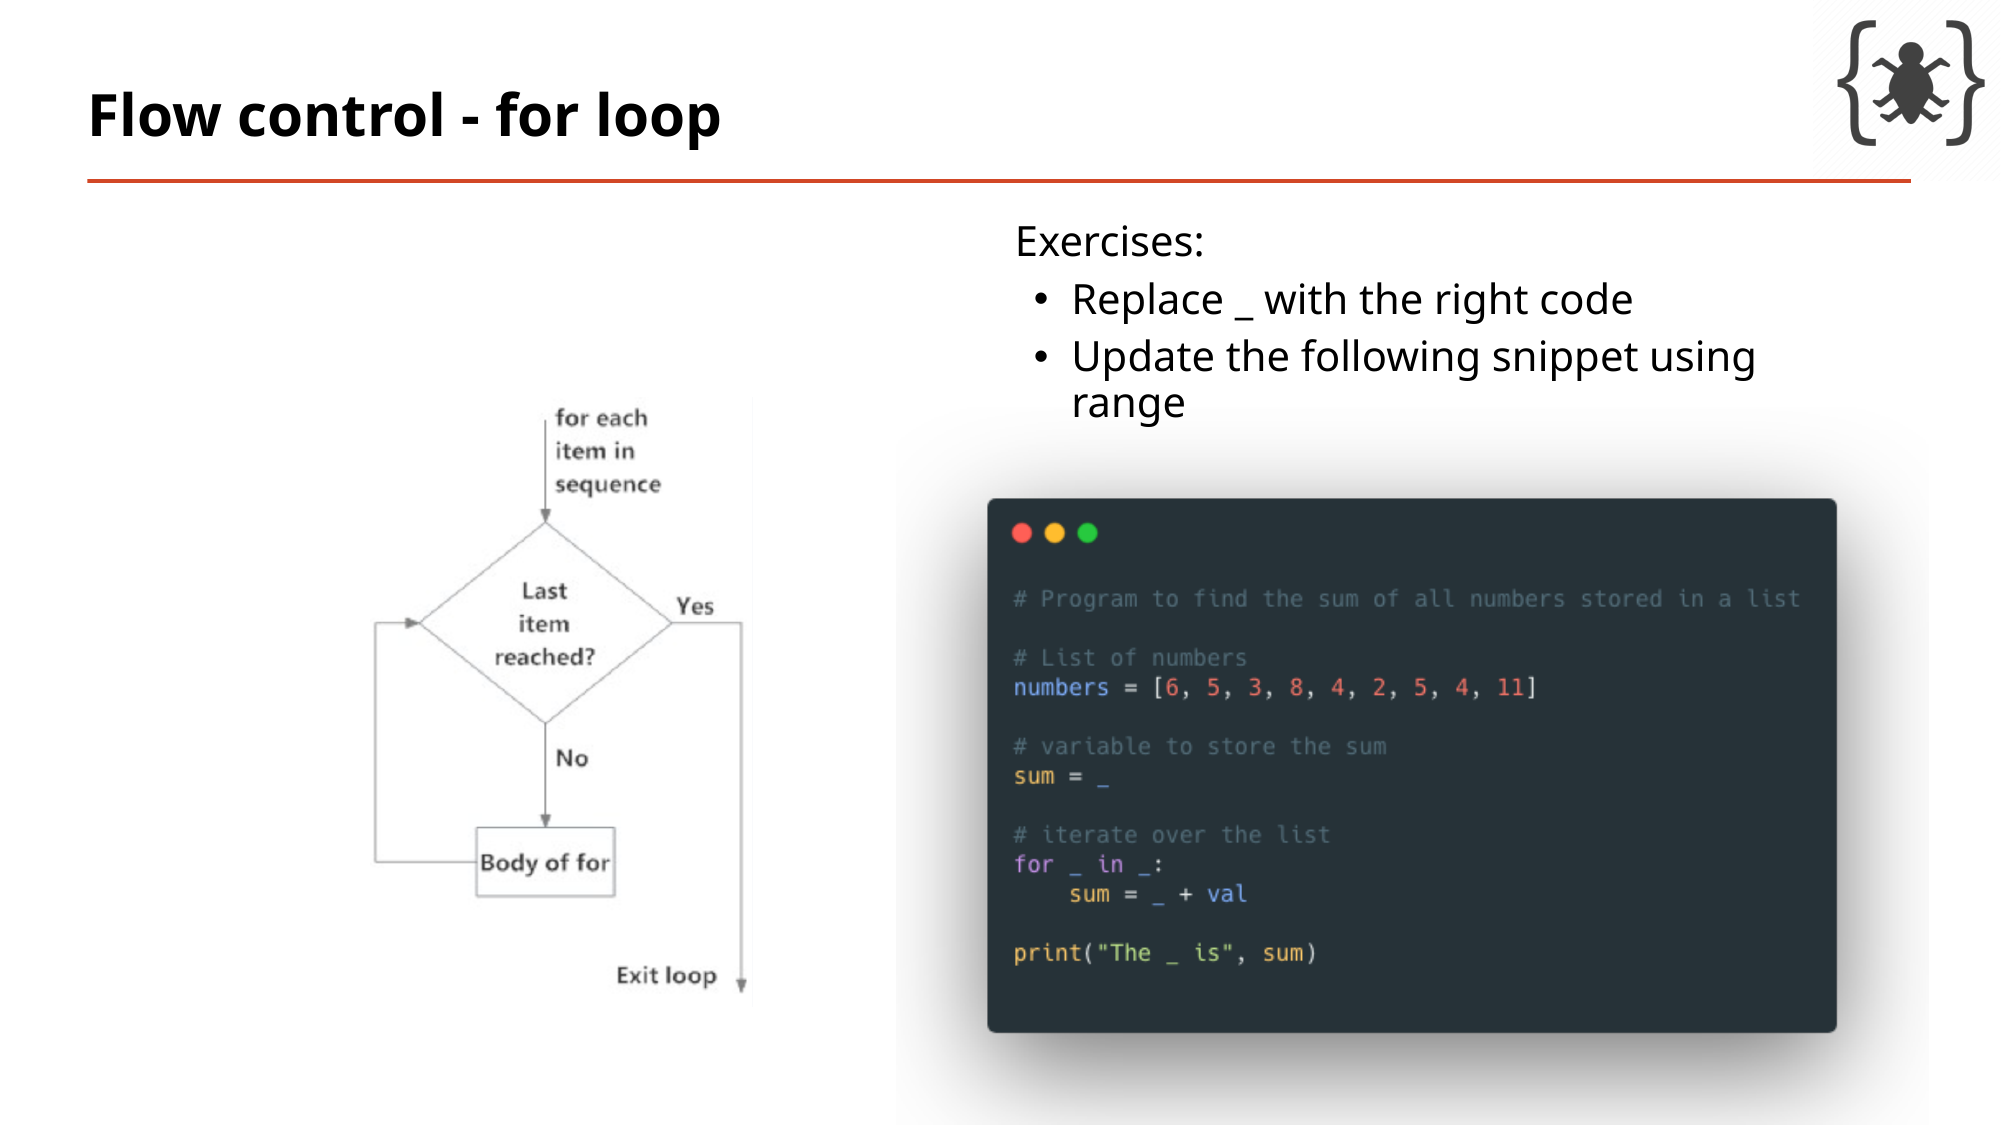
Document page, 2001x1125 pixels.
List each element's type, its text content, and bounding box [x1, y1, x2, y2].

text_box Exercises: Replace _ with the right code Update the following snippet using range [999, 213, 1850, 405]
picture [1813, 0, 2001, 181]
title Flow control - for loop [72, 70, 1221, 176]
picture [370, 397, 753, 1007]
picture [895, 406, 1930, 1125]
